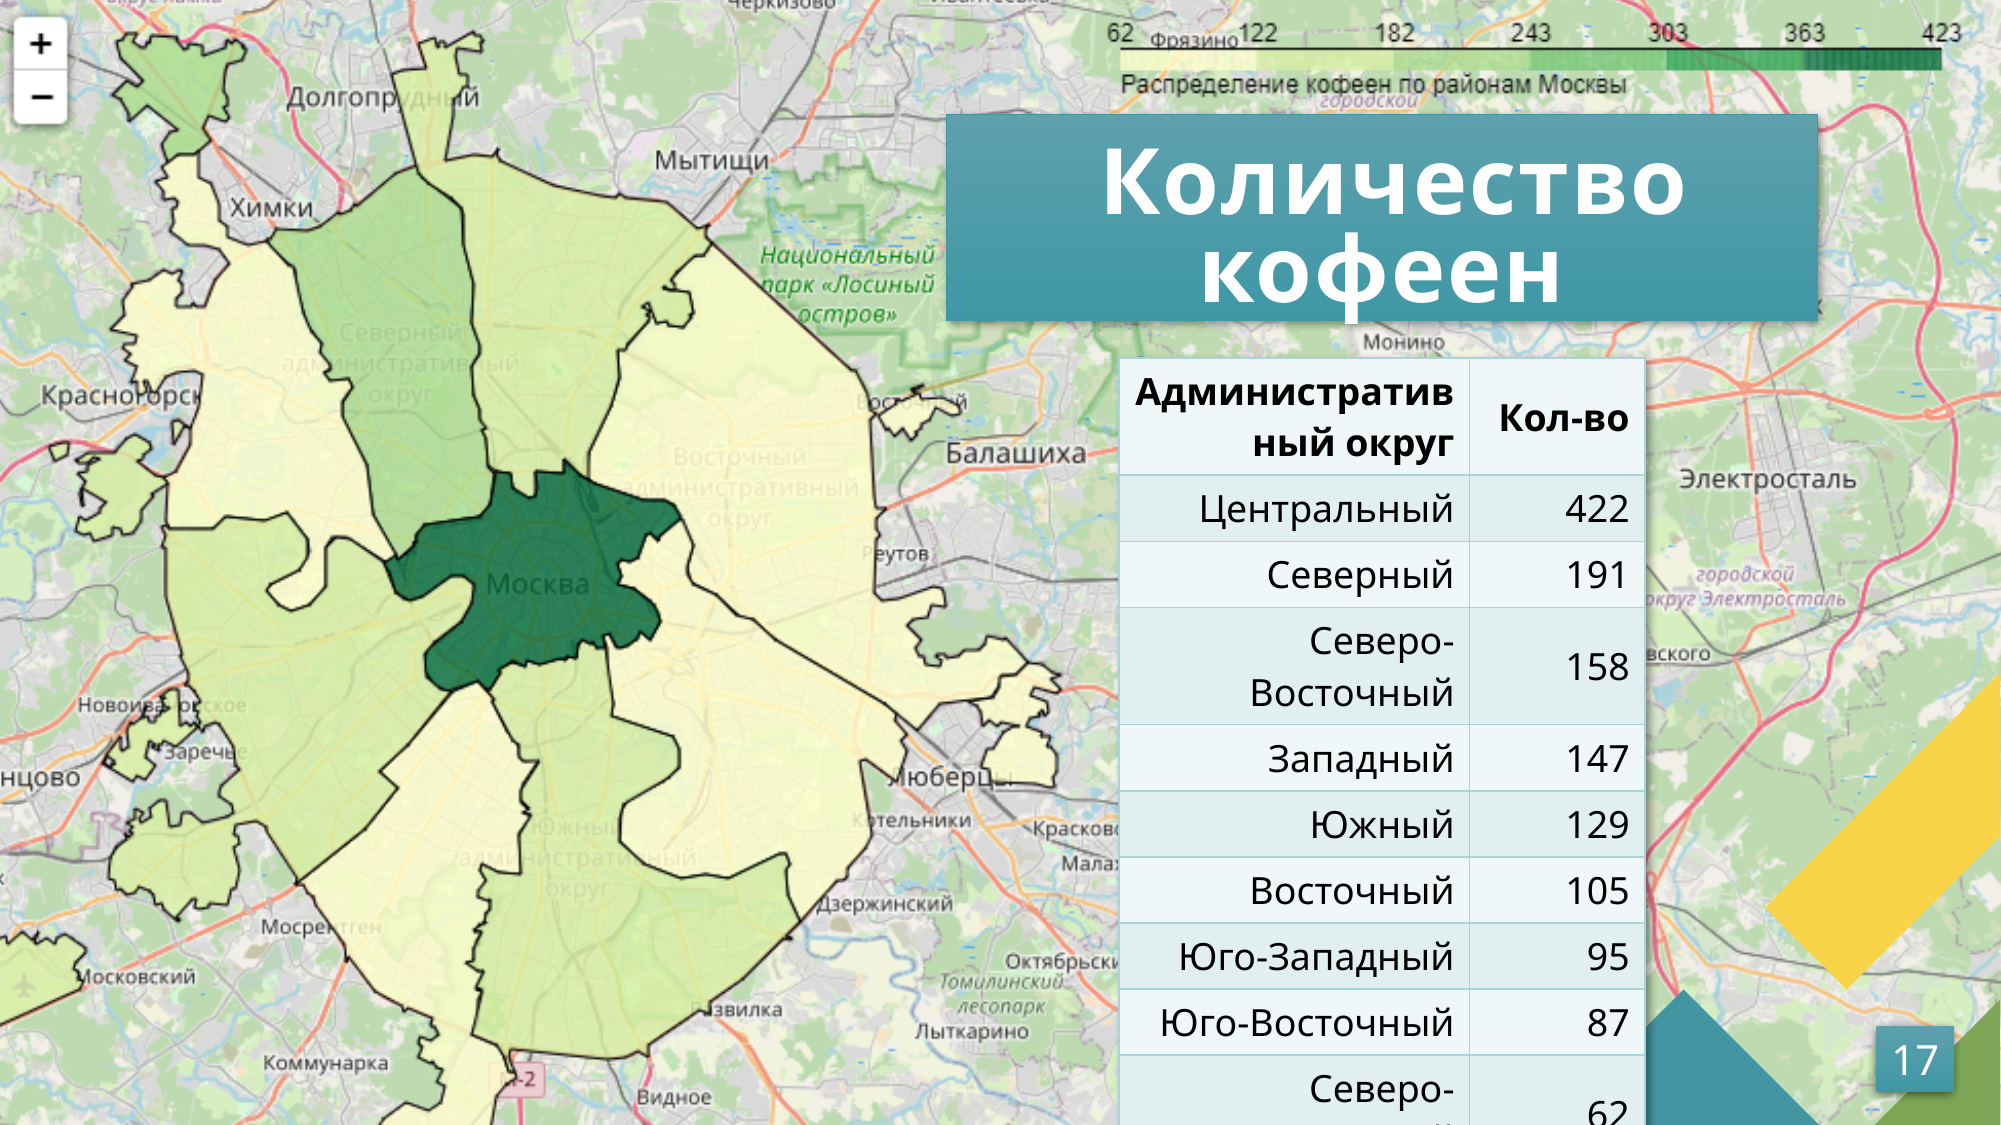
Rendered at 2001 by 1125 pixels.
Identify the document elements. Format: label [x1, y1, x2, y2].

picture [0, 0, 2001, 1125]
text_box [1524, 663, 2000, 1125]
